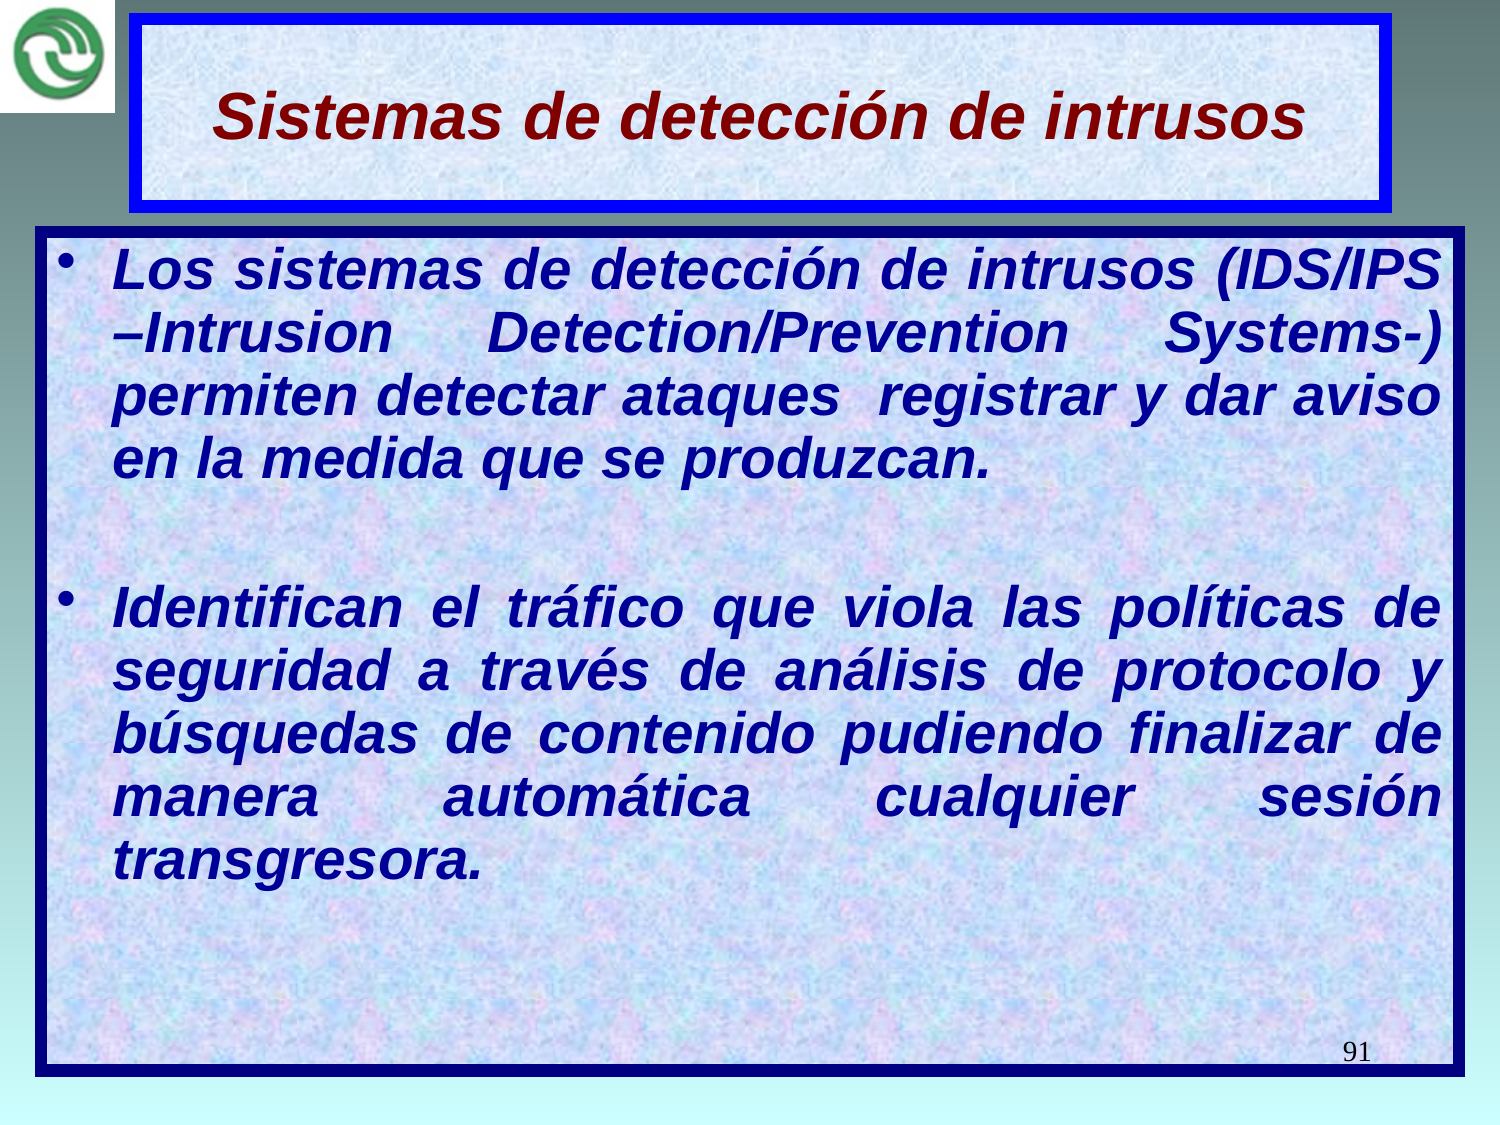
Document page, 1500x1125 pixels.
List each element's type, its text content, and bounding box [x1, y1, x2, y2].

slide_number 91 [1074, 1024, 1388, 1101]
title Sistemas de detección de intrusos [135, 18, 1386, 207]
list Los sistemas de detección de intrusos (IDS/IPS –Intrusion Detection/Prevention Systems-) permiten detectar ataques registrar y dar aviso en la medida que se produzcan. Identifican el tráfico que viola las políticas de seguridad a través de análisis de protocolo y búsquedas de contenido pudiendo finalizar de manera automática cualquier sesión transgresora. [40, 231, 1460, 1071]
picture [0, 0, 115, 113]
